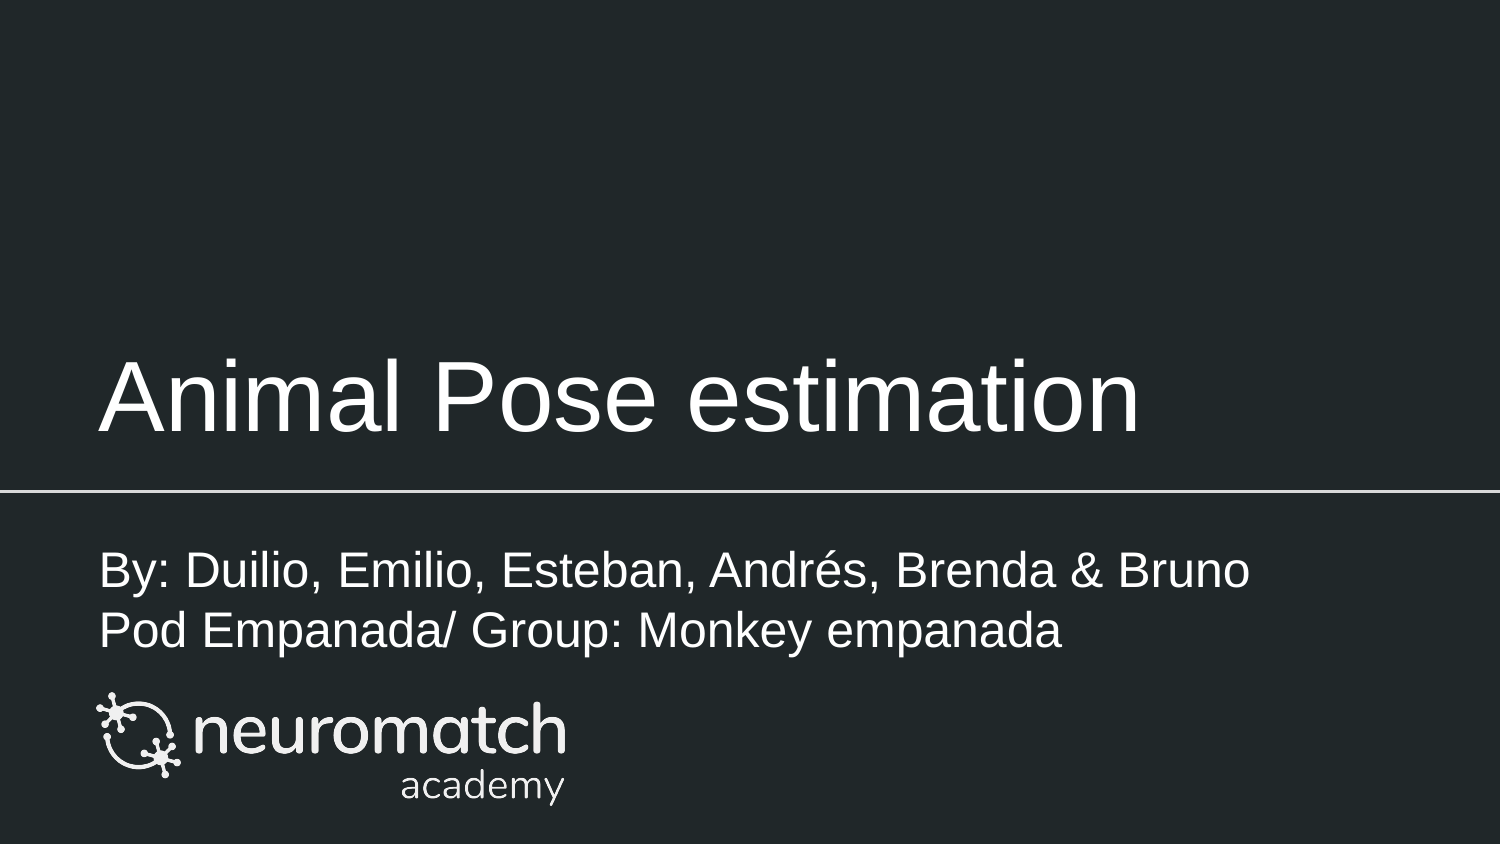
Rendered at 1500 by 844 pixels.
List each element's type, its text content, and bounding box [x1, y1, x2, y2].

title Animal Pose estimation [83, 206, 1417, 467]
subtitle By: Duilio, Emilio, Esteban, Andrés, Brenda & Bruno Pod Empanada/ Group: Monkey empanada [83, 522, 1417, 626]
picture [96, 692, 565, 806]
